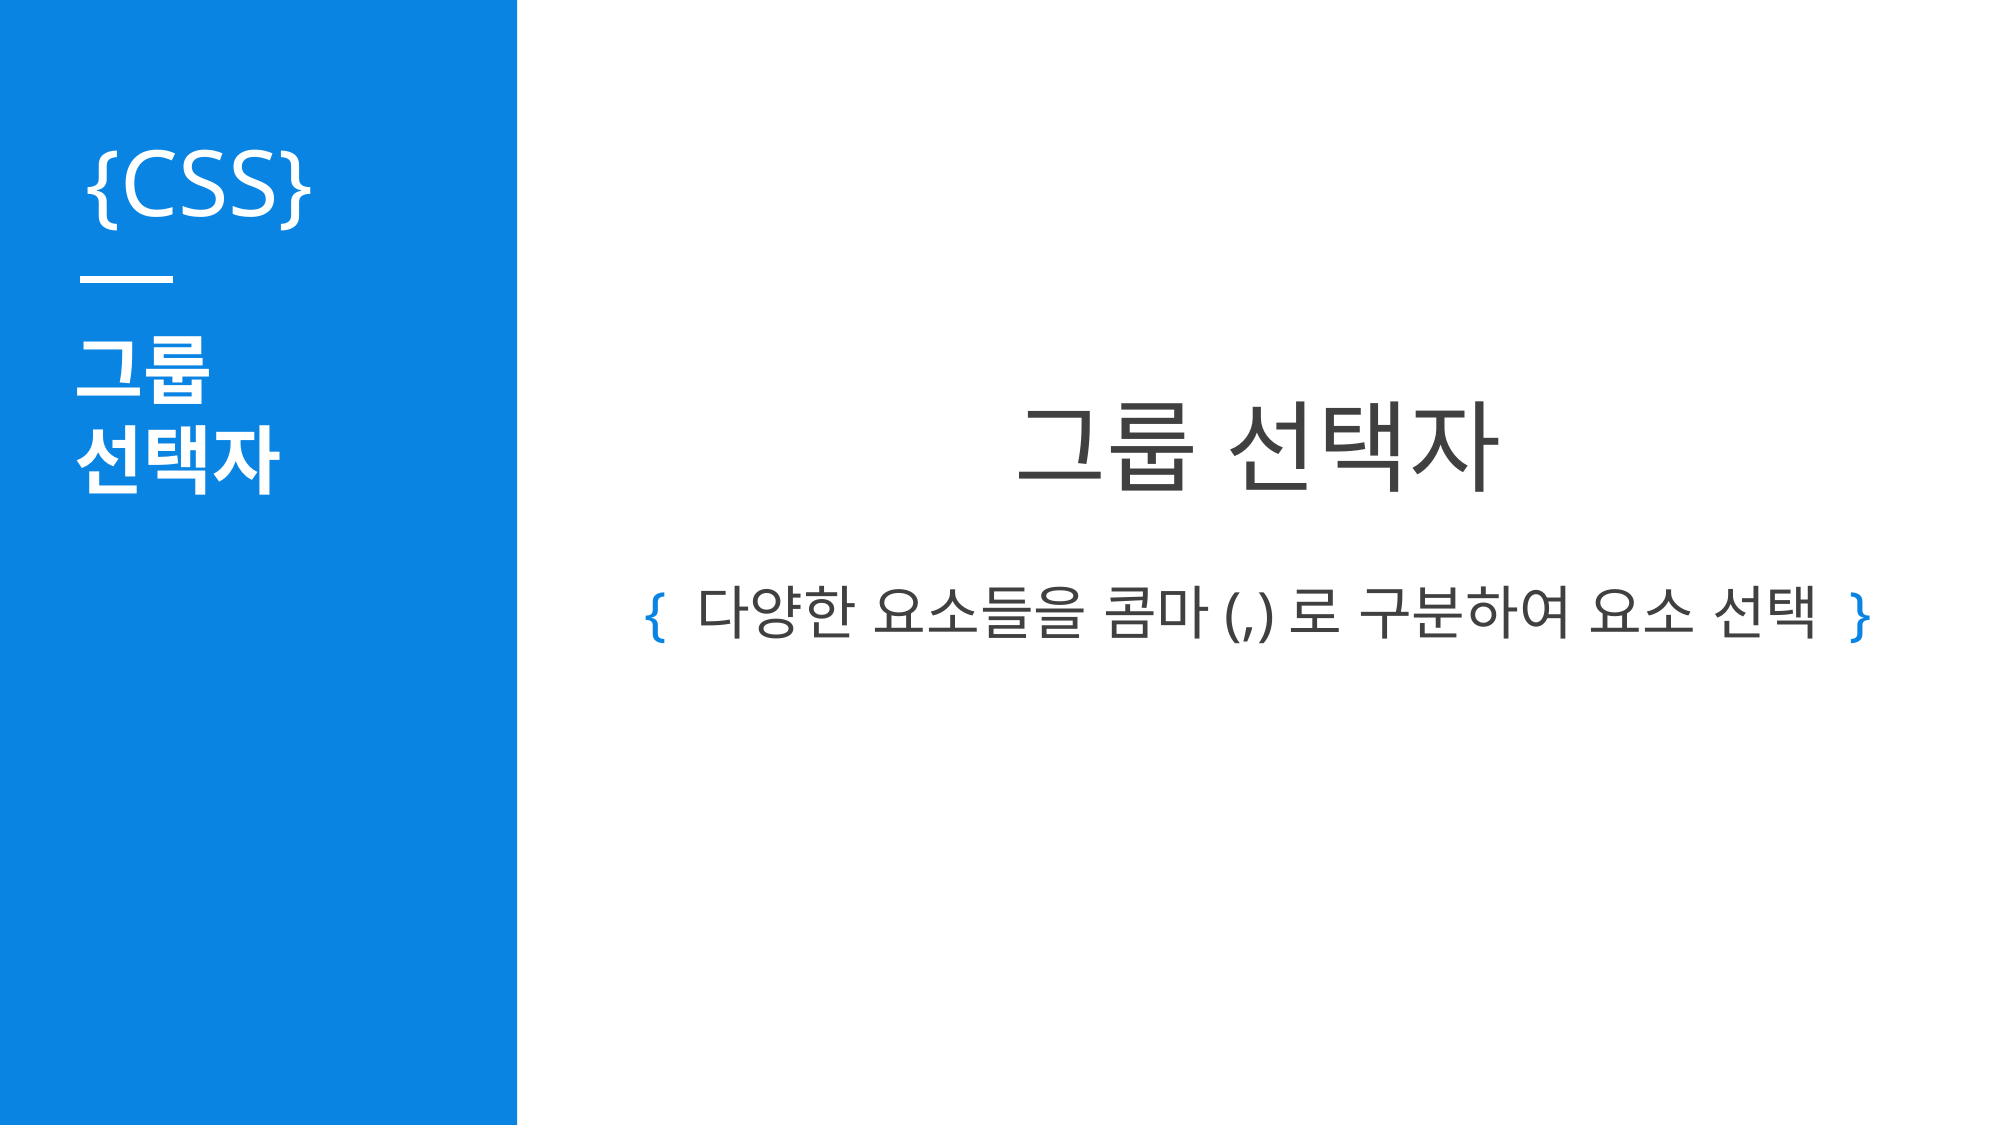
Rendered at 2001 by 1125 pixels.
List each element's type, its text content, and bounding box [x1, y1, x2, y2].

text_box 그룹 선택자 [59, 316, 297, 512]
text_box { 다양한 요소들을 콤마(,)로 구분하여 요소 선택 } [516, 568, 2000, 654]
text_box 그룹 선택자 [516, 377, 2000, 512]
